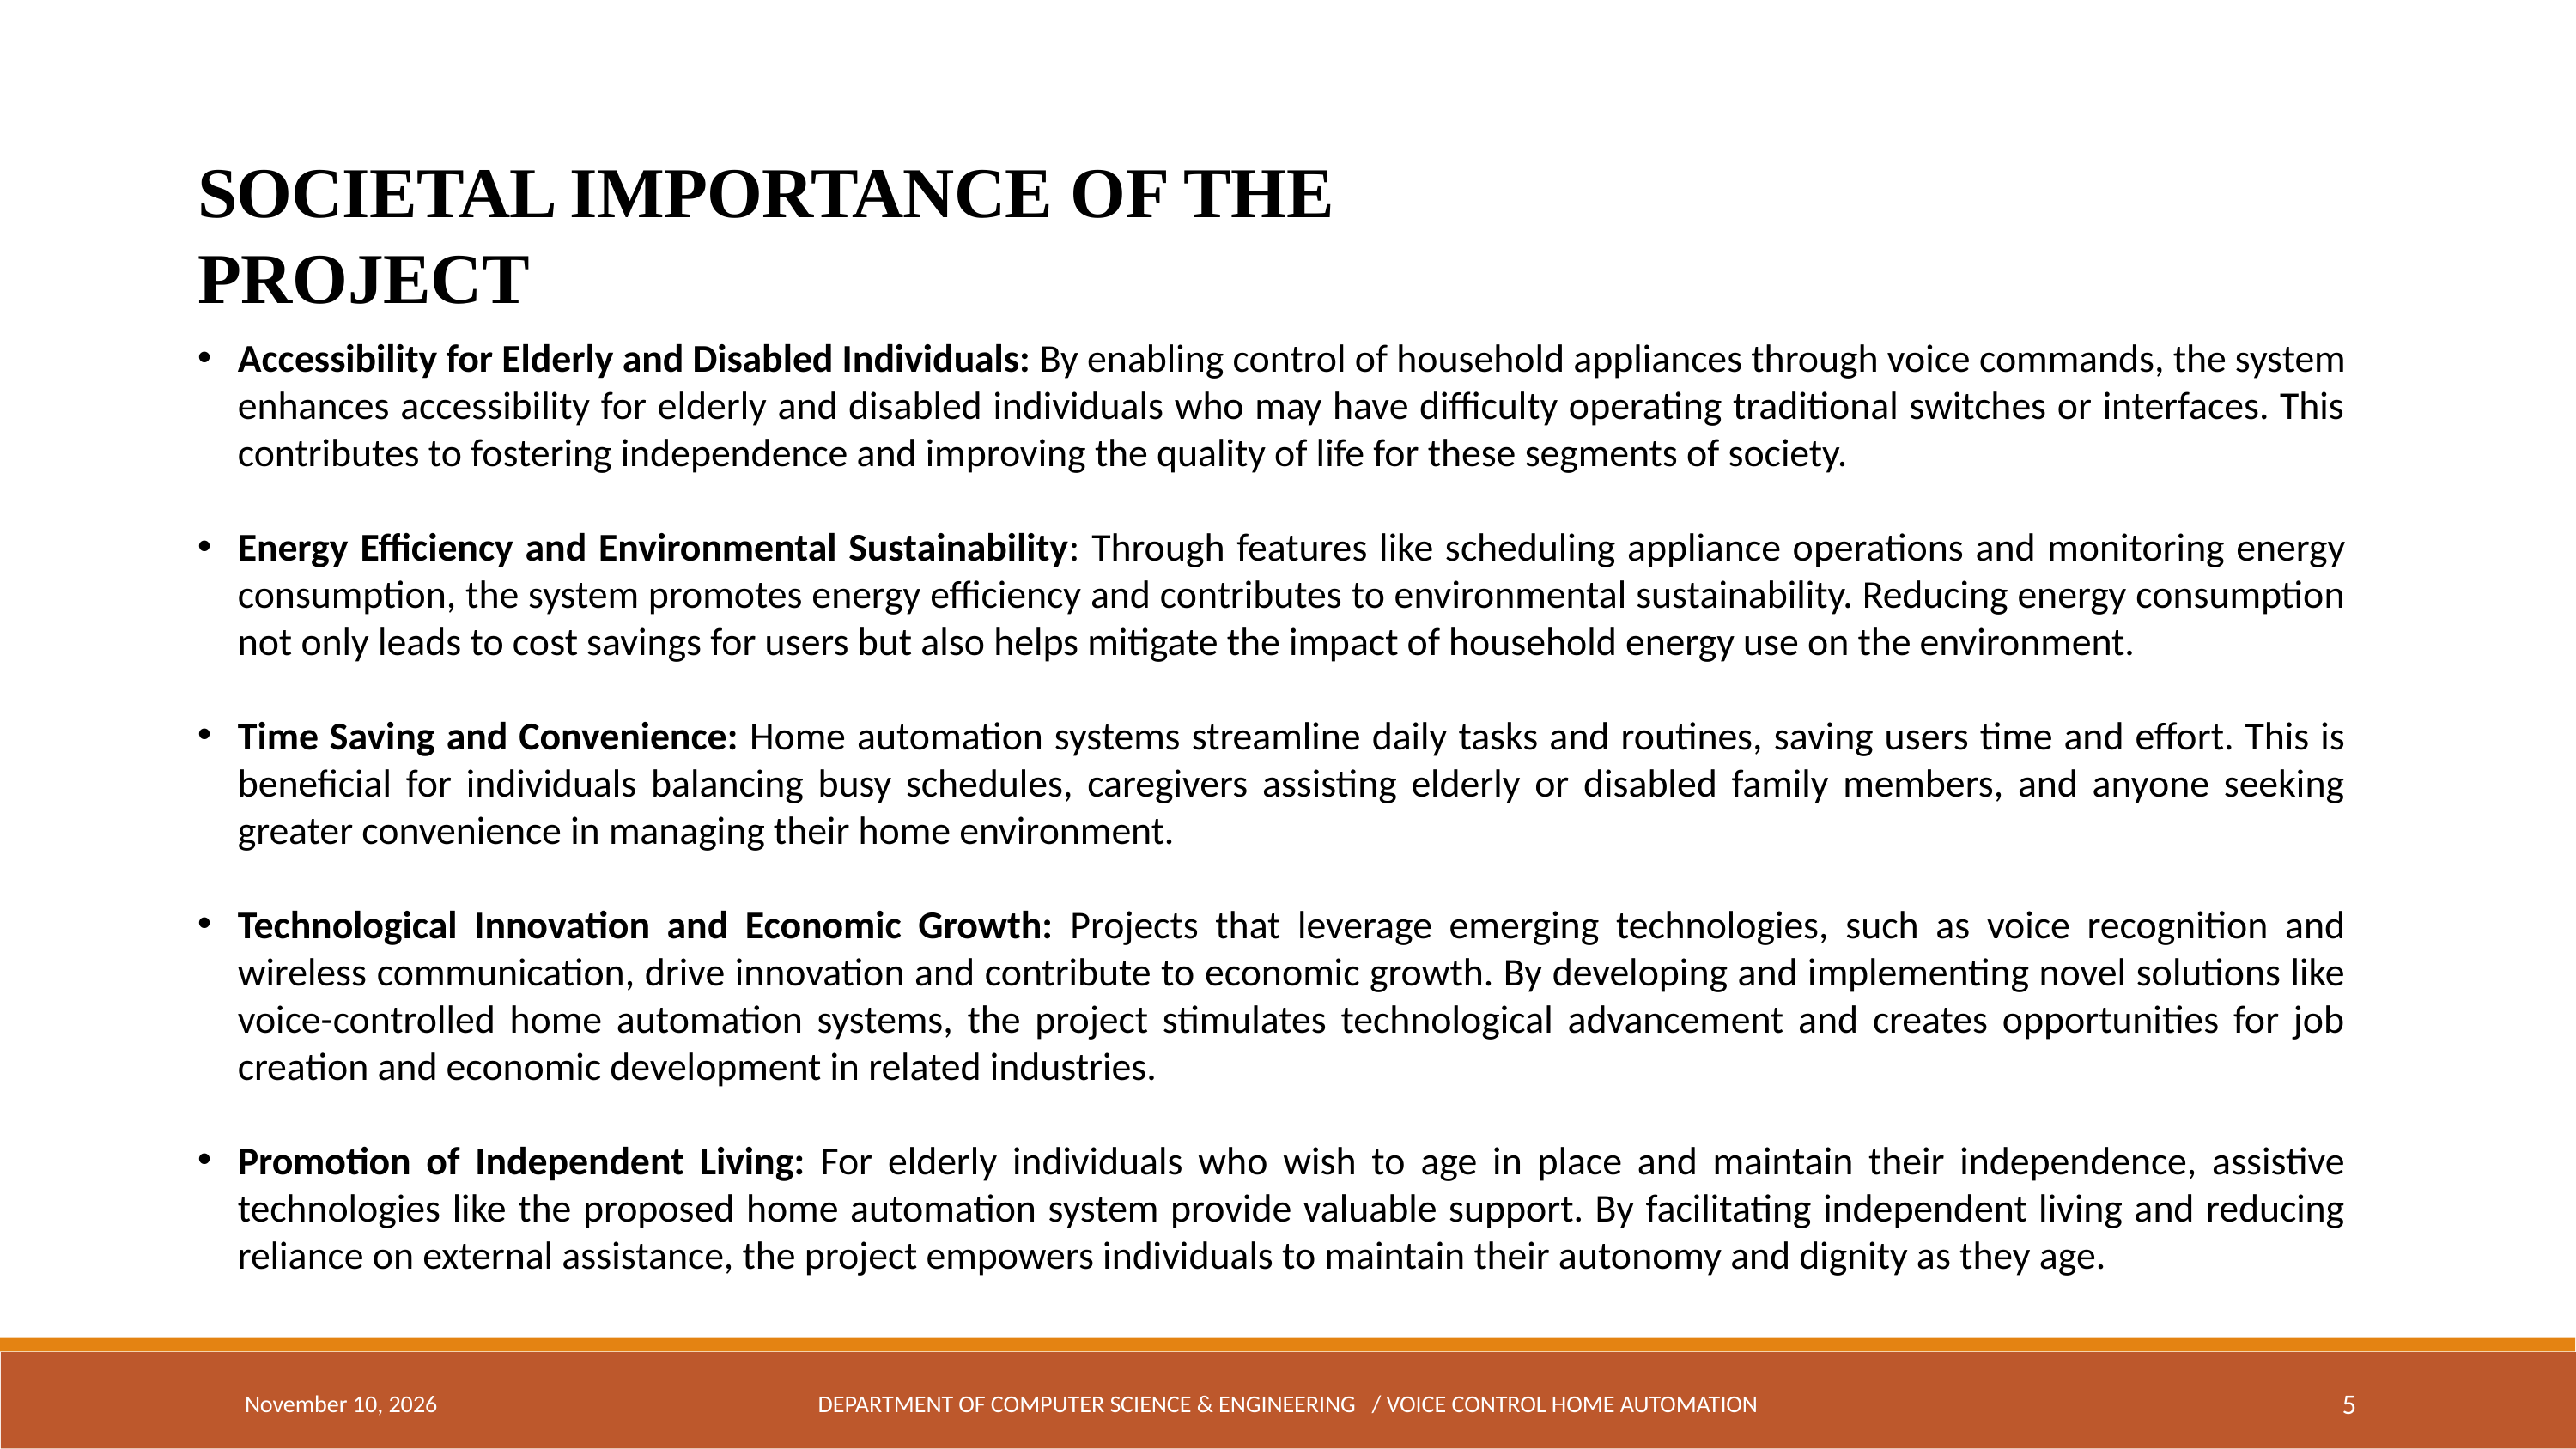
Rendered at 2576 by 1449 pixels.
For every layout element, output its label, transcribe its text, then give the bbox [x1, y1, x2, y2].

text_box Accessibility for Elderly and Disabled Individuals: By enabling control of household appliances through voice commands, the system enhances accessibility for elderly and disabled individuals who may have difficulty operating traditional switches or interfaces. This contributes to fostering independence and improving the quality of life for these segments of society. Energy Efficiency and Environmental Sustainability: Through features like scheduling appliance operations and monitoring energy consumption, the system promotes energy efficiency and contributes to environmental sustainability. Reducing energy consumption not only leads to cost savings for users but also helps mitigate the impact of household energy use on the environment. Time Saving and Convenience: Home automation systems streamline daily tasks and routines, saving users time and effort. This is beneficial for individuals balancing busy schedules, caregivers assisting elderly or disabled family members, and anyone seeking greater convenience in managing their home environment. Technological Innovation and Economic Growth: Projects that leverage emerging technologies, such as voice recognition and wireless communication, drive innovation and contribute to economic growth. By developing and implementing novel solutions like voice-controlled home automation systems, the project stimulates technological advancement and creates opportunities for job creation and economic development in related industries. Promotion of Independent Living: For elderly individuals who wish to age in place and maintain their independence, assistive technologies like the proposed home automation system provide valuable support. By facilitating independent living and reducing reliance on external assistance, the project empowers individuals to maintain their autonomy and dignity as they age. [185, 326, 2360, 1283]
footer DEPARTMENT OF COMPUTER SCIENCE & ENGINEERING / Voice Control Home Automation [779, 1364, 1798, 1442]
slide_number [232, 1364, 755, 1442]
text_box SOCIETAL IMPORTANCE OF THE PROJECT [185, 140, 1473, 324]
slide_number 5 [2092, 1364, 2369, 1442]
